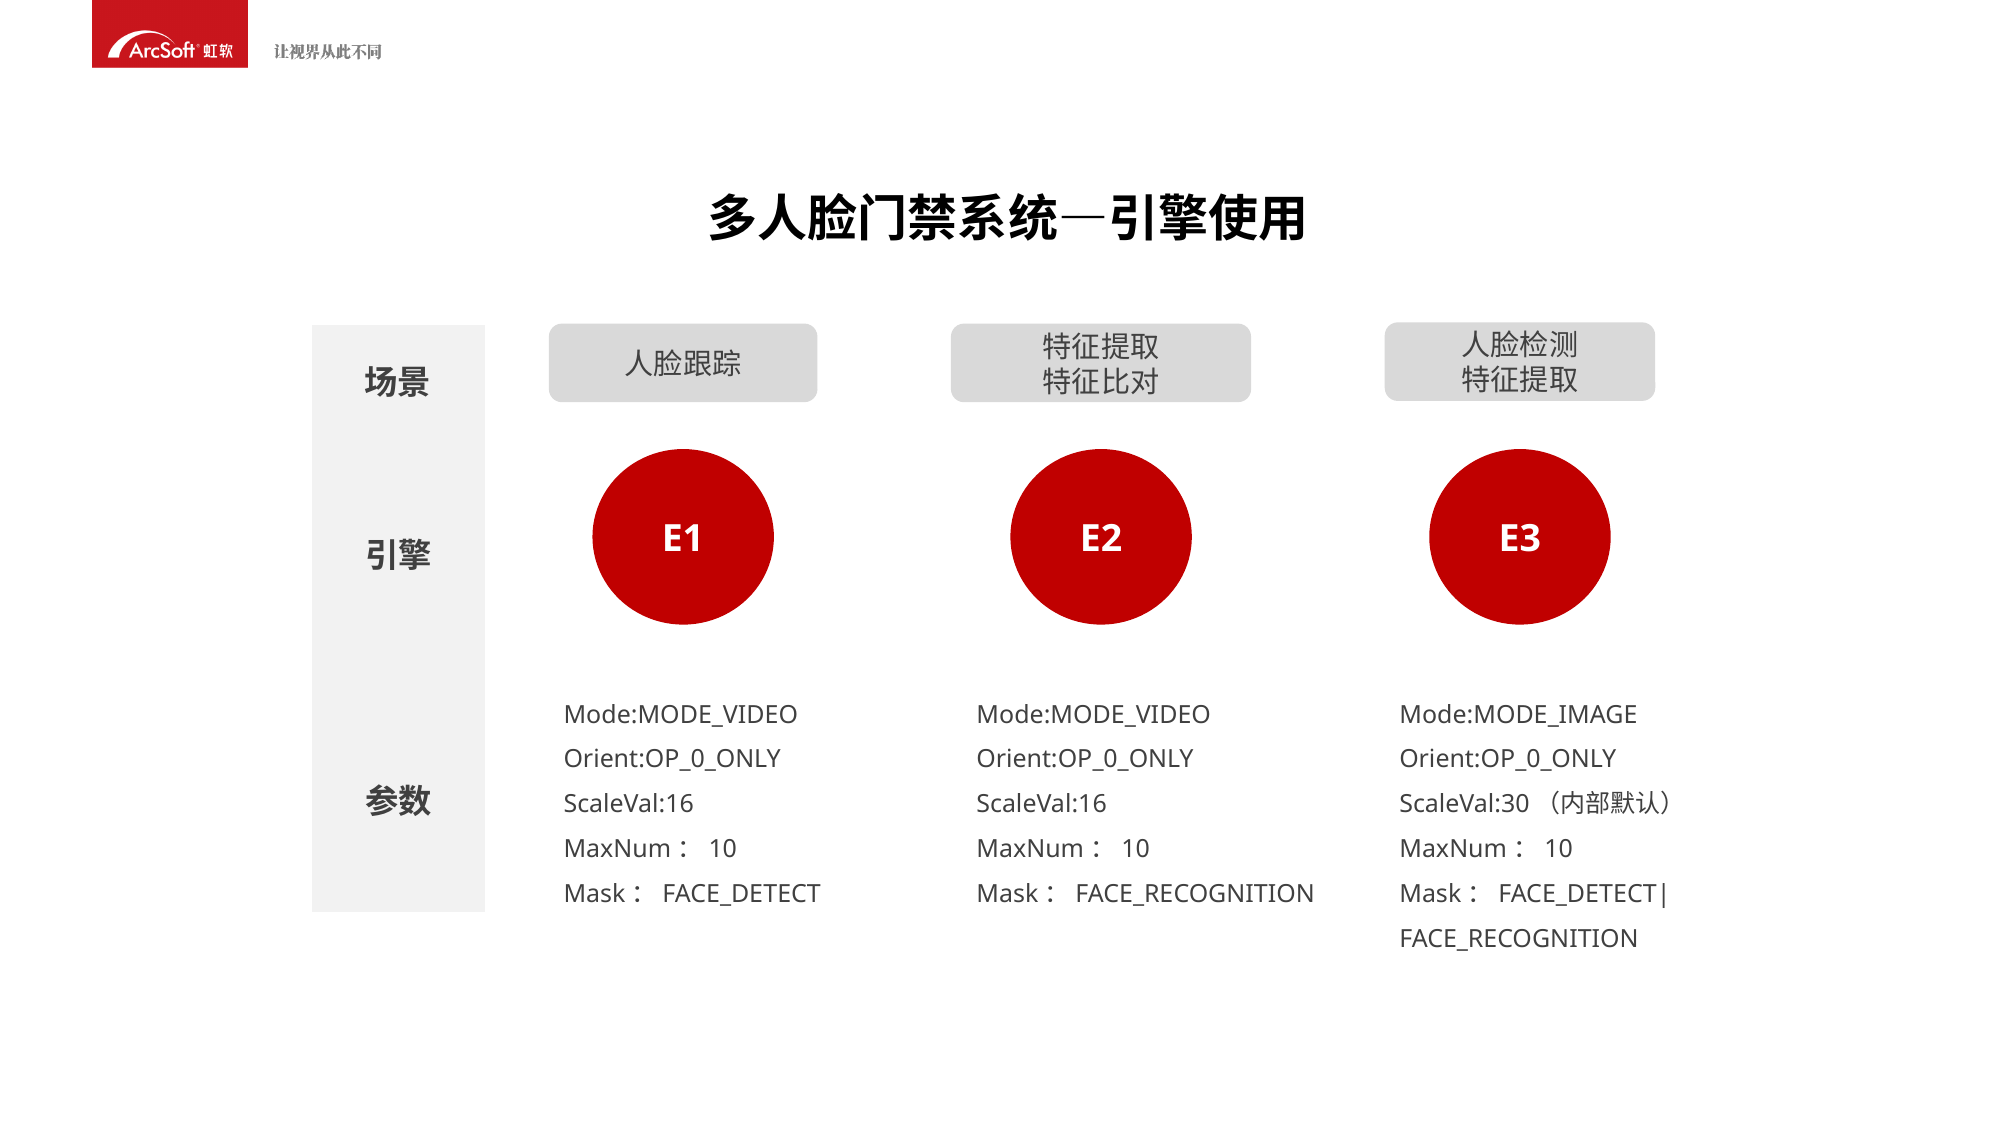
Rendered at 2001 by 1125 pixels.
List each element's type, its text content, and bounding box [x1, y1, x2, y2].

text_box 参数 [350, 772, 488, 867]
text_box Mode:MODE_VIDEO Orient:OP_0_ONLY ScaleVal:16 MaxNum：10 Mask：FACE_DETECT [548, 675, 899, 915]
text_box 场景 [349, 353, 524, 419]
text_box Mode:MODE_IMAGE Orient:OP_0_ONLY ScaleVal:30（内部默认） MaxNum：10 Mask：FACE_DETECT| FACE_RECOGNITION [1384, 675, 1785, 960]
picture [264, 37, 391, 71]
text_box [548, 323, 818, 625]
picture [92, 0, 248, 68]
text_box [310, 323, 487, 914]
text_box 多人脸门禁系统—引擎使用 [103, 186, 1913, 265]
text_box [950, 323, 1252, 625]
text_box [1384, 322, 1656, 625]
text_box Mode:MODE_VIDEO Orient:OP_0_ONLY ScaleVal:16 MaxNum：10 Mask：FACE_RECOGNITION [961, 675, 1384, 915]
